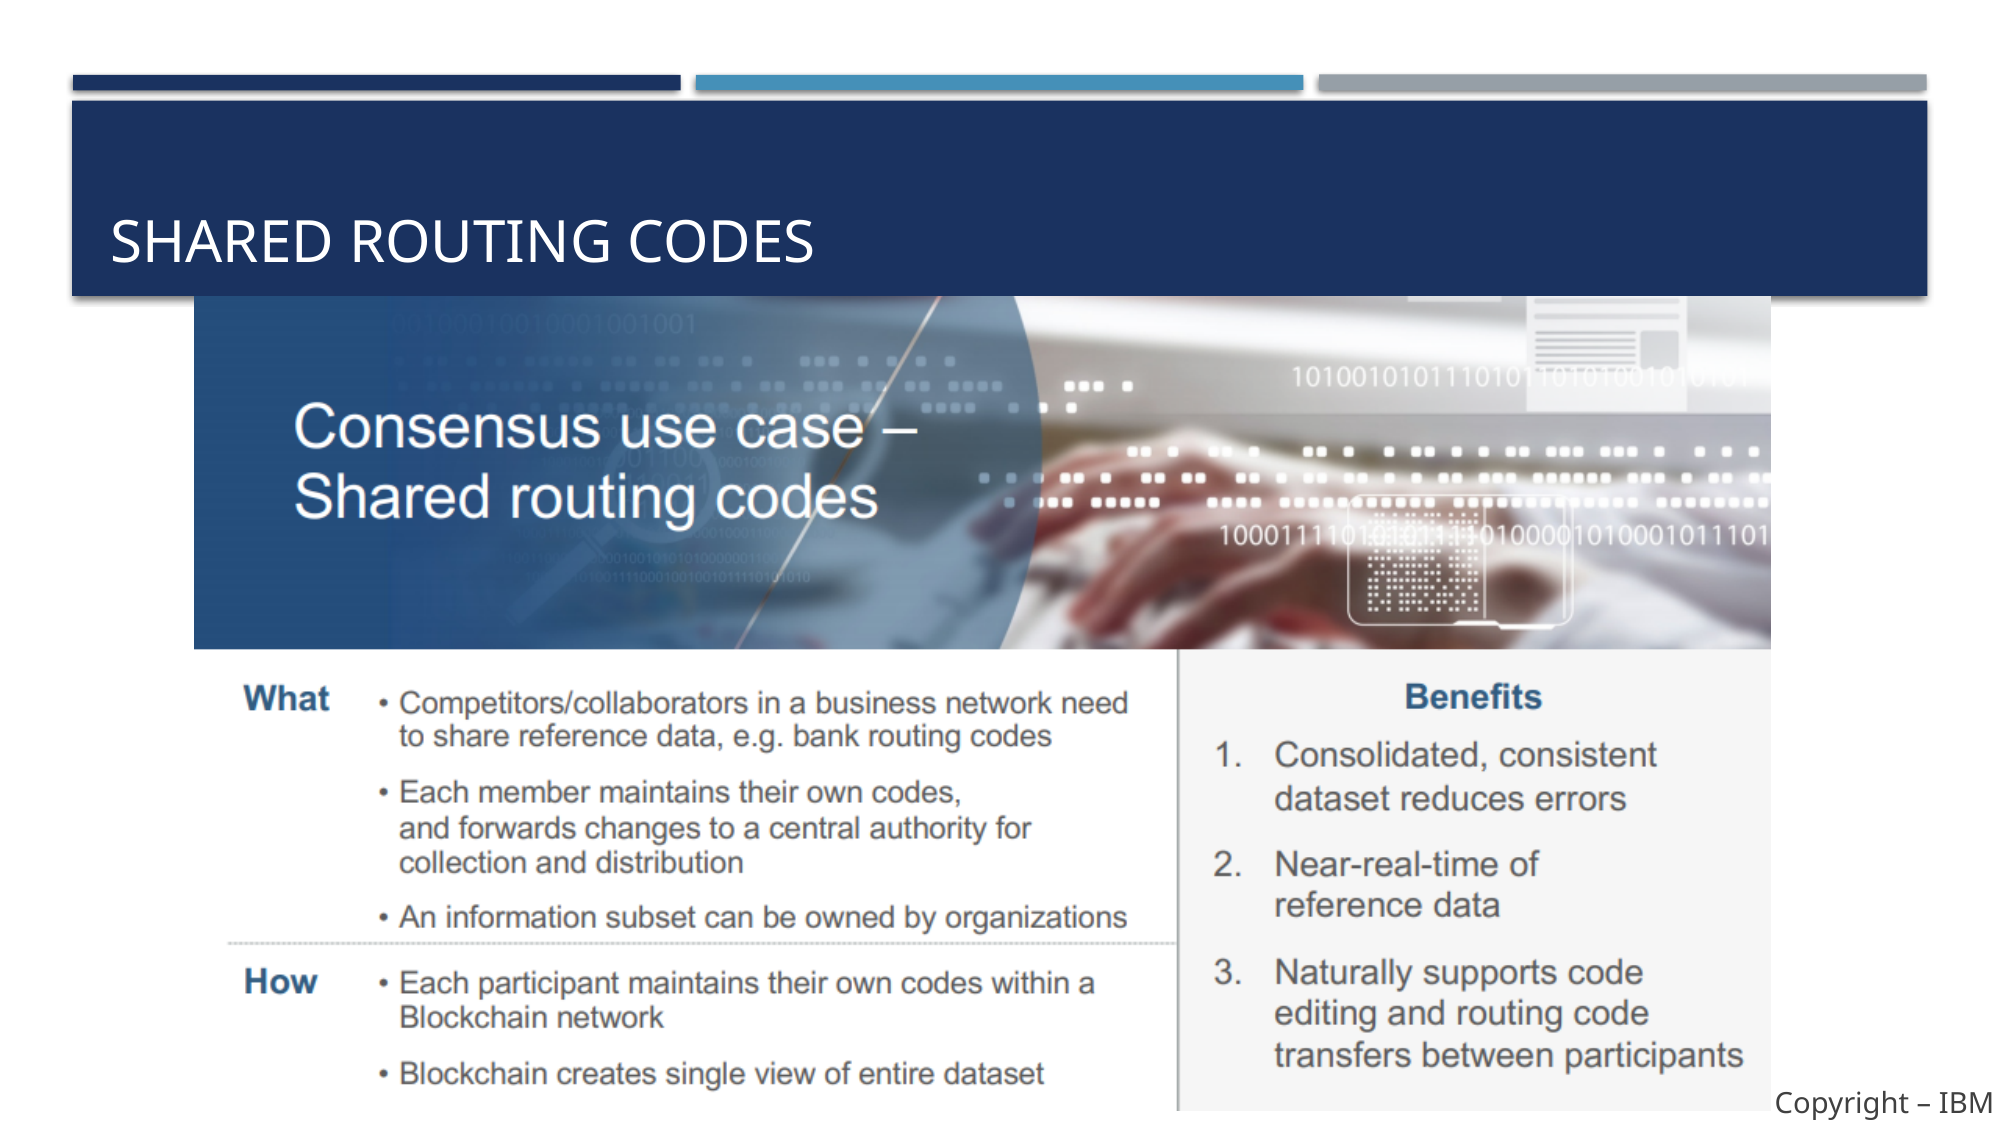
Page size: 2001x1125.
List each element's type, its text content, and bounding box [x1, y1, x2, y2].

text_box Copyright – IBM [1759, 1077, 2000, 1125]
title SHARED routing codes [95, 115, 1905, 282]
picture [193, 295, 1772, 1111]
